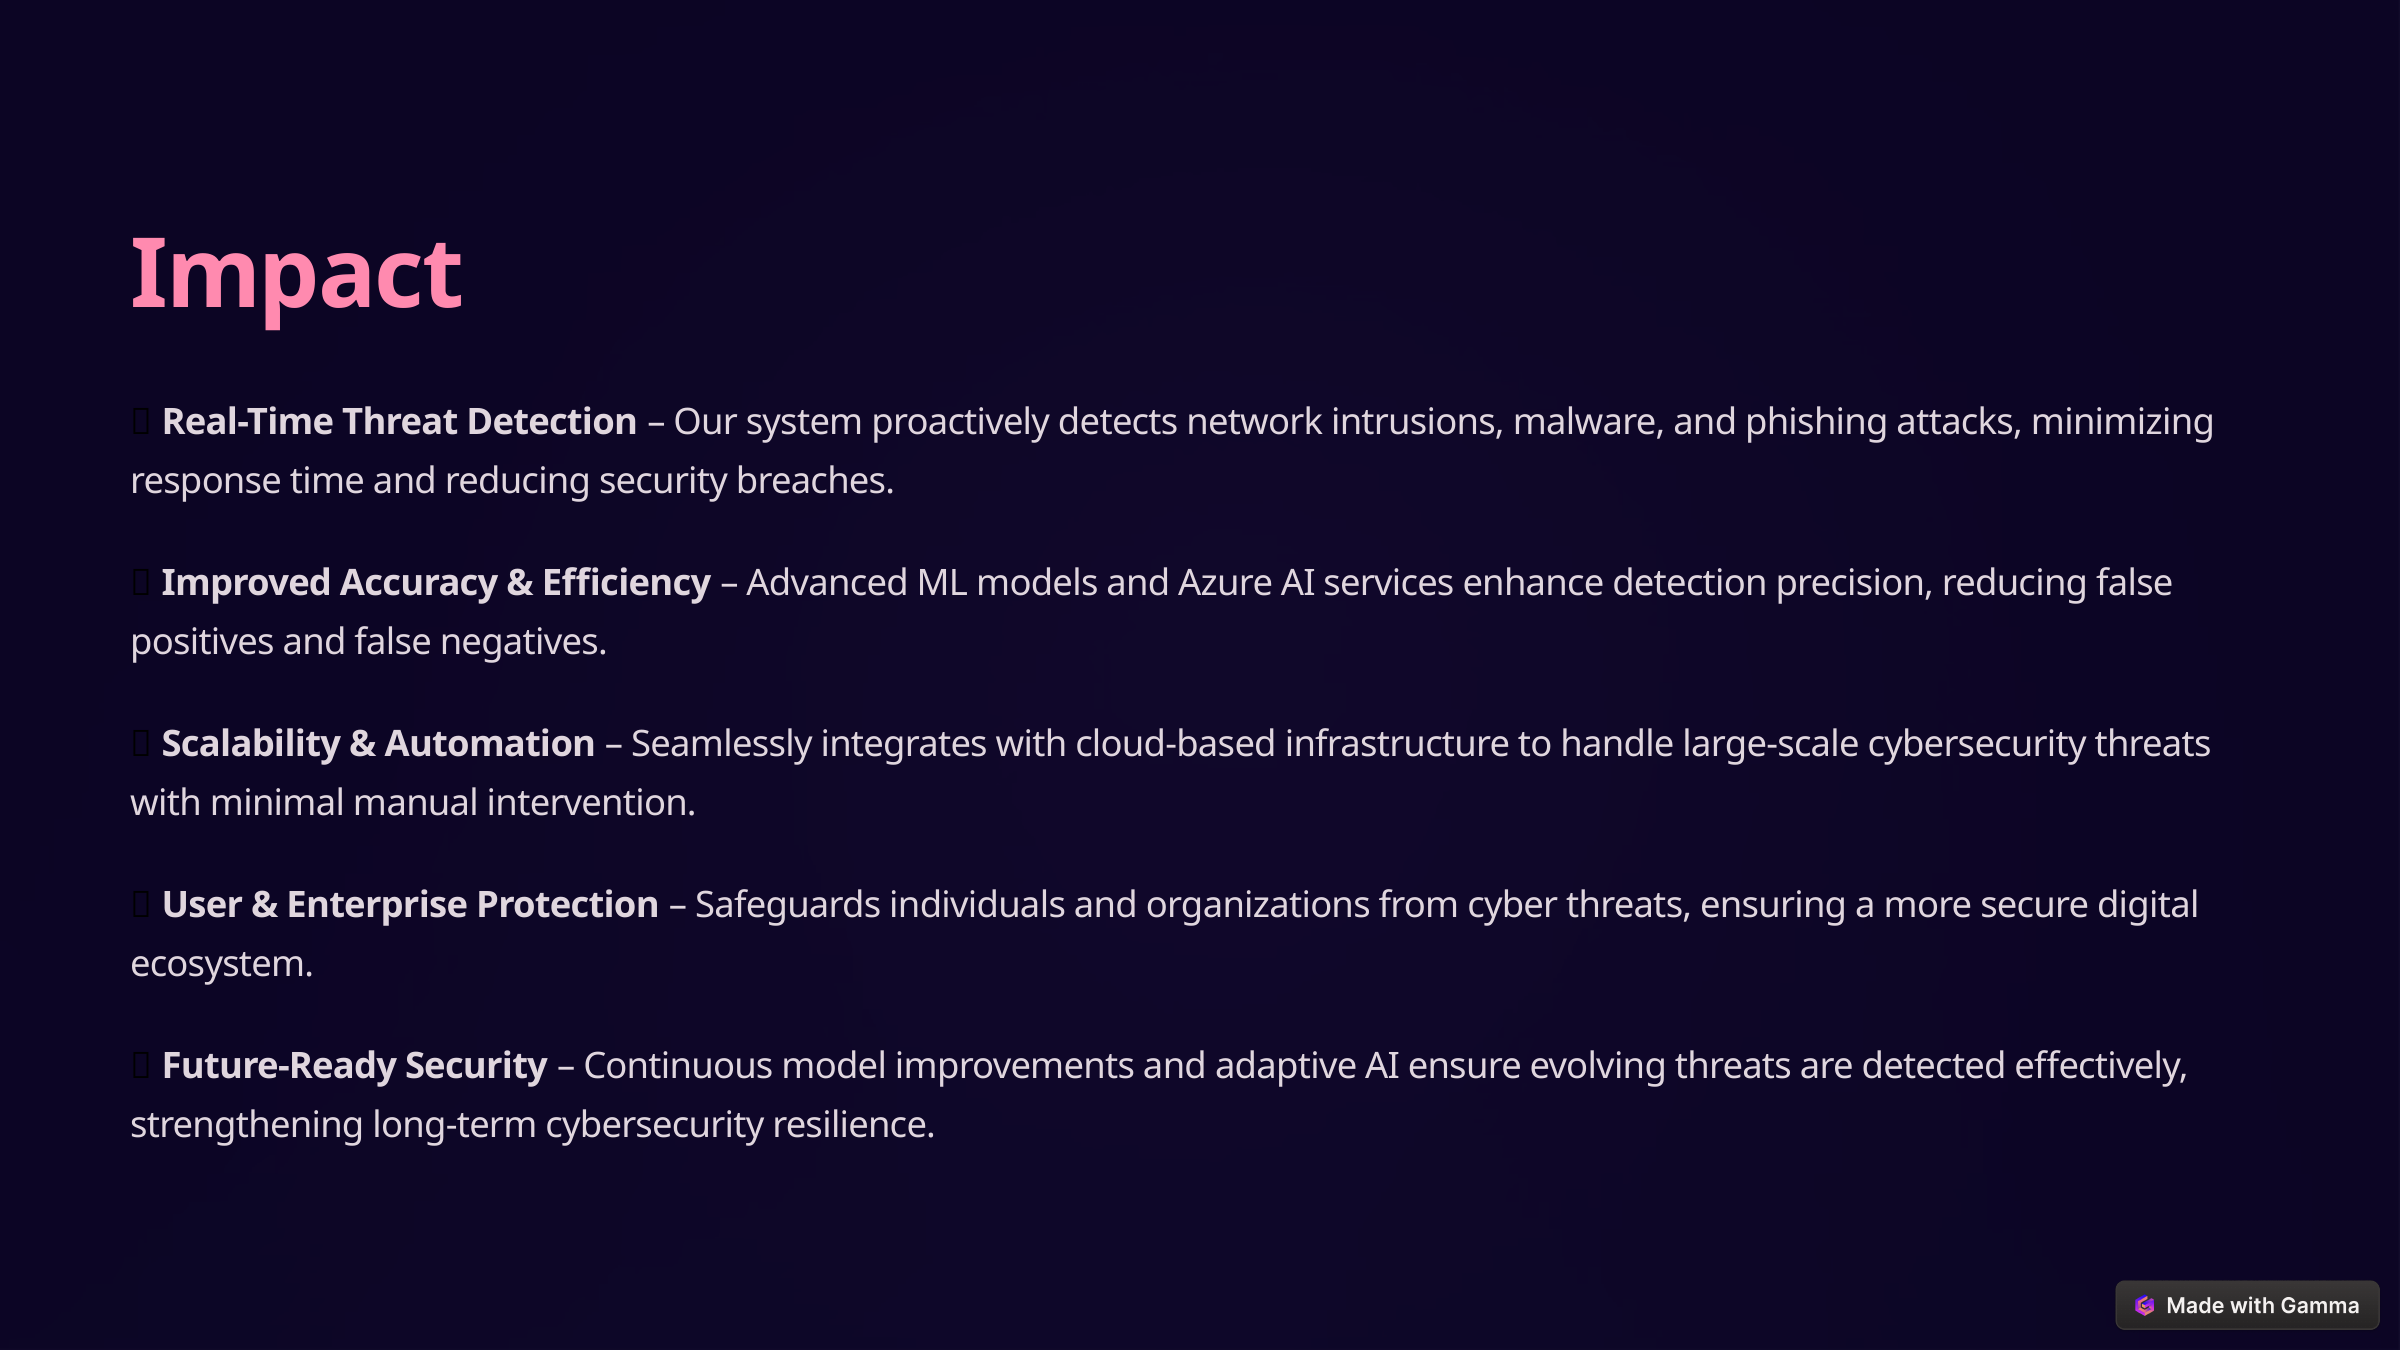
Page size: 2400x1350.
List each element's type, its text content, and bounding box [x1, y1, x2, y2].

text_box 🔹 Scalability & Automation – Seamlessly integrates with cloud-based infrastructure to handle large-scale cybersecurity threats with minimal manual intervention. [130, 704, 2270, 824]
text_box Impact [130, 204, 1107, 327]
text_box 🔹 Improved Accuracy & Efficiency – Advanced ML models and Azure AI services enhance detection precision, reducing false positives and false negatives. [130, 543, 2270, 663]
text_box 🔹 Future-Ready Security – Continuous model improvements and adaptive AI ensure evolving threats are detected effectively, strengthening long-term cybersecurity resilience. [130, 1026, 2270, 1146]
text_box 🔹 User & Enterprise Protection – Safeguards individuals and organizations from cyber threats, ensuring a more secure digital ecosystem. [130, 865, 2270, 985]
text_box 🔹 Real-Time Threat Detection – Our system proactively detects network intrusions, malware, and phishing attacks, minimizing response time and reducing security breaches. [130, 382, 2270, 502]
picture [2106, 1271, 2389, 1339]
